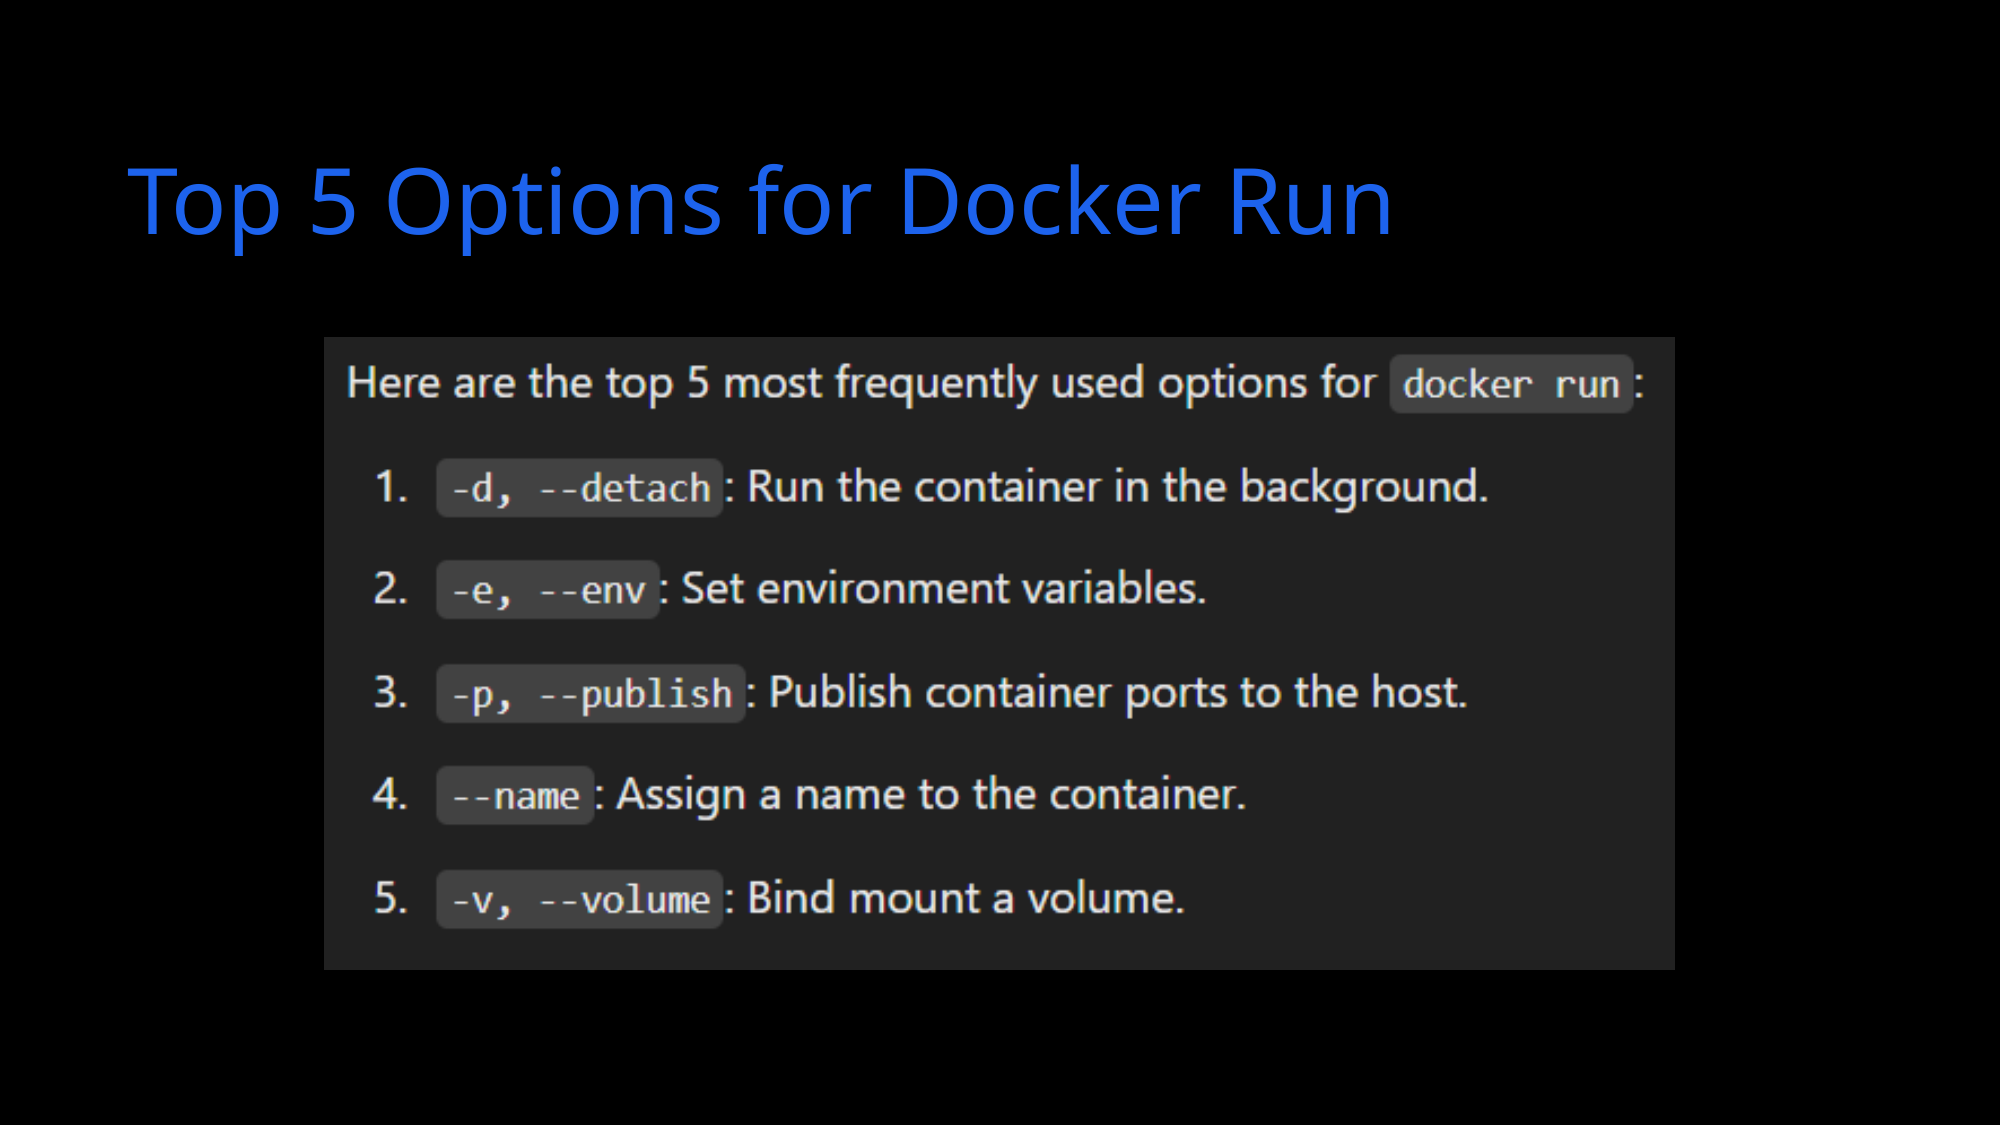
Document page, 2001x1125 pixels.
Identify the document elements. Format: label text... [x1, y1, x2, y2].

title Top 5 Options for Docker Run [112, 75, 1900, 263]
picture [324, 337, 1675, 970]
